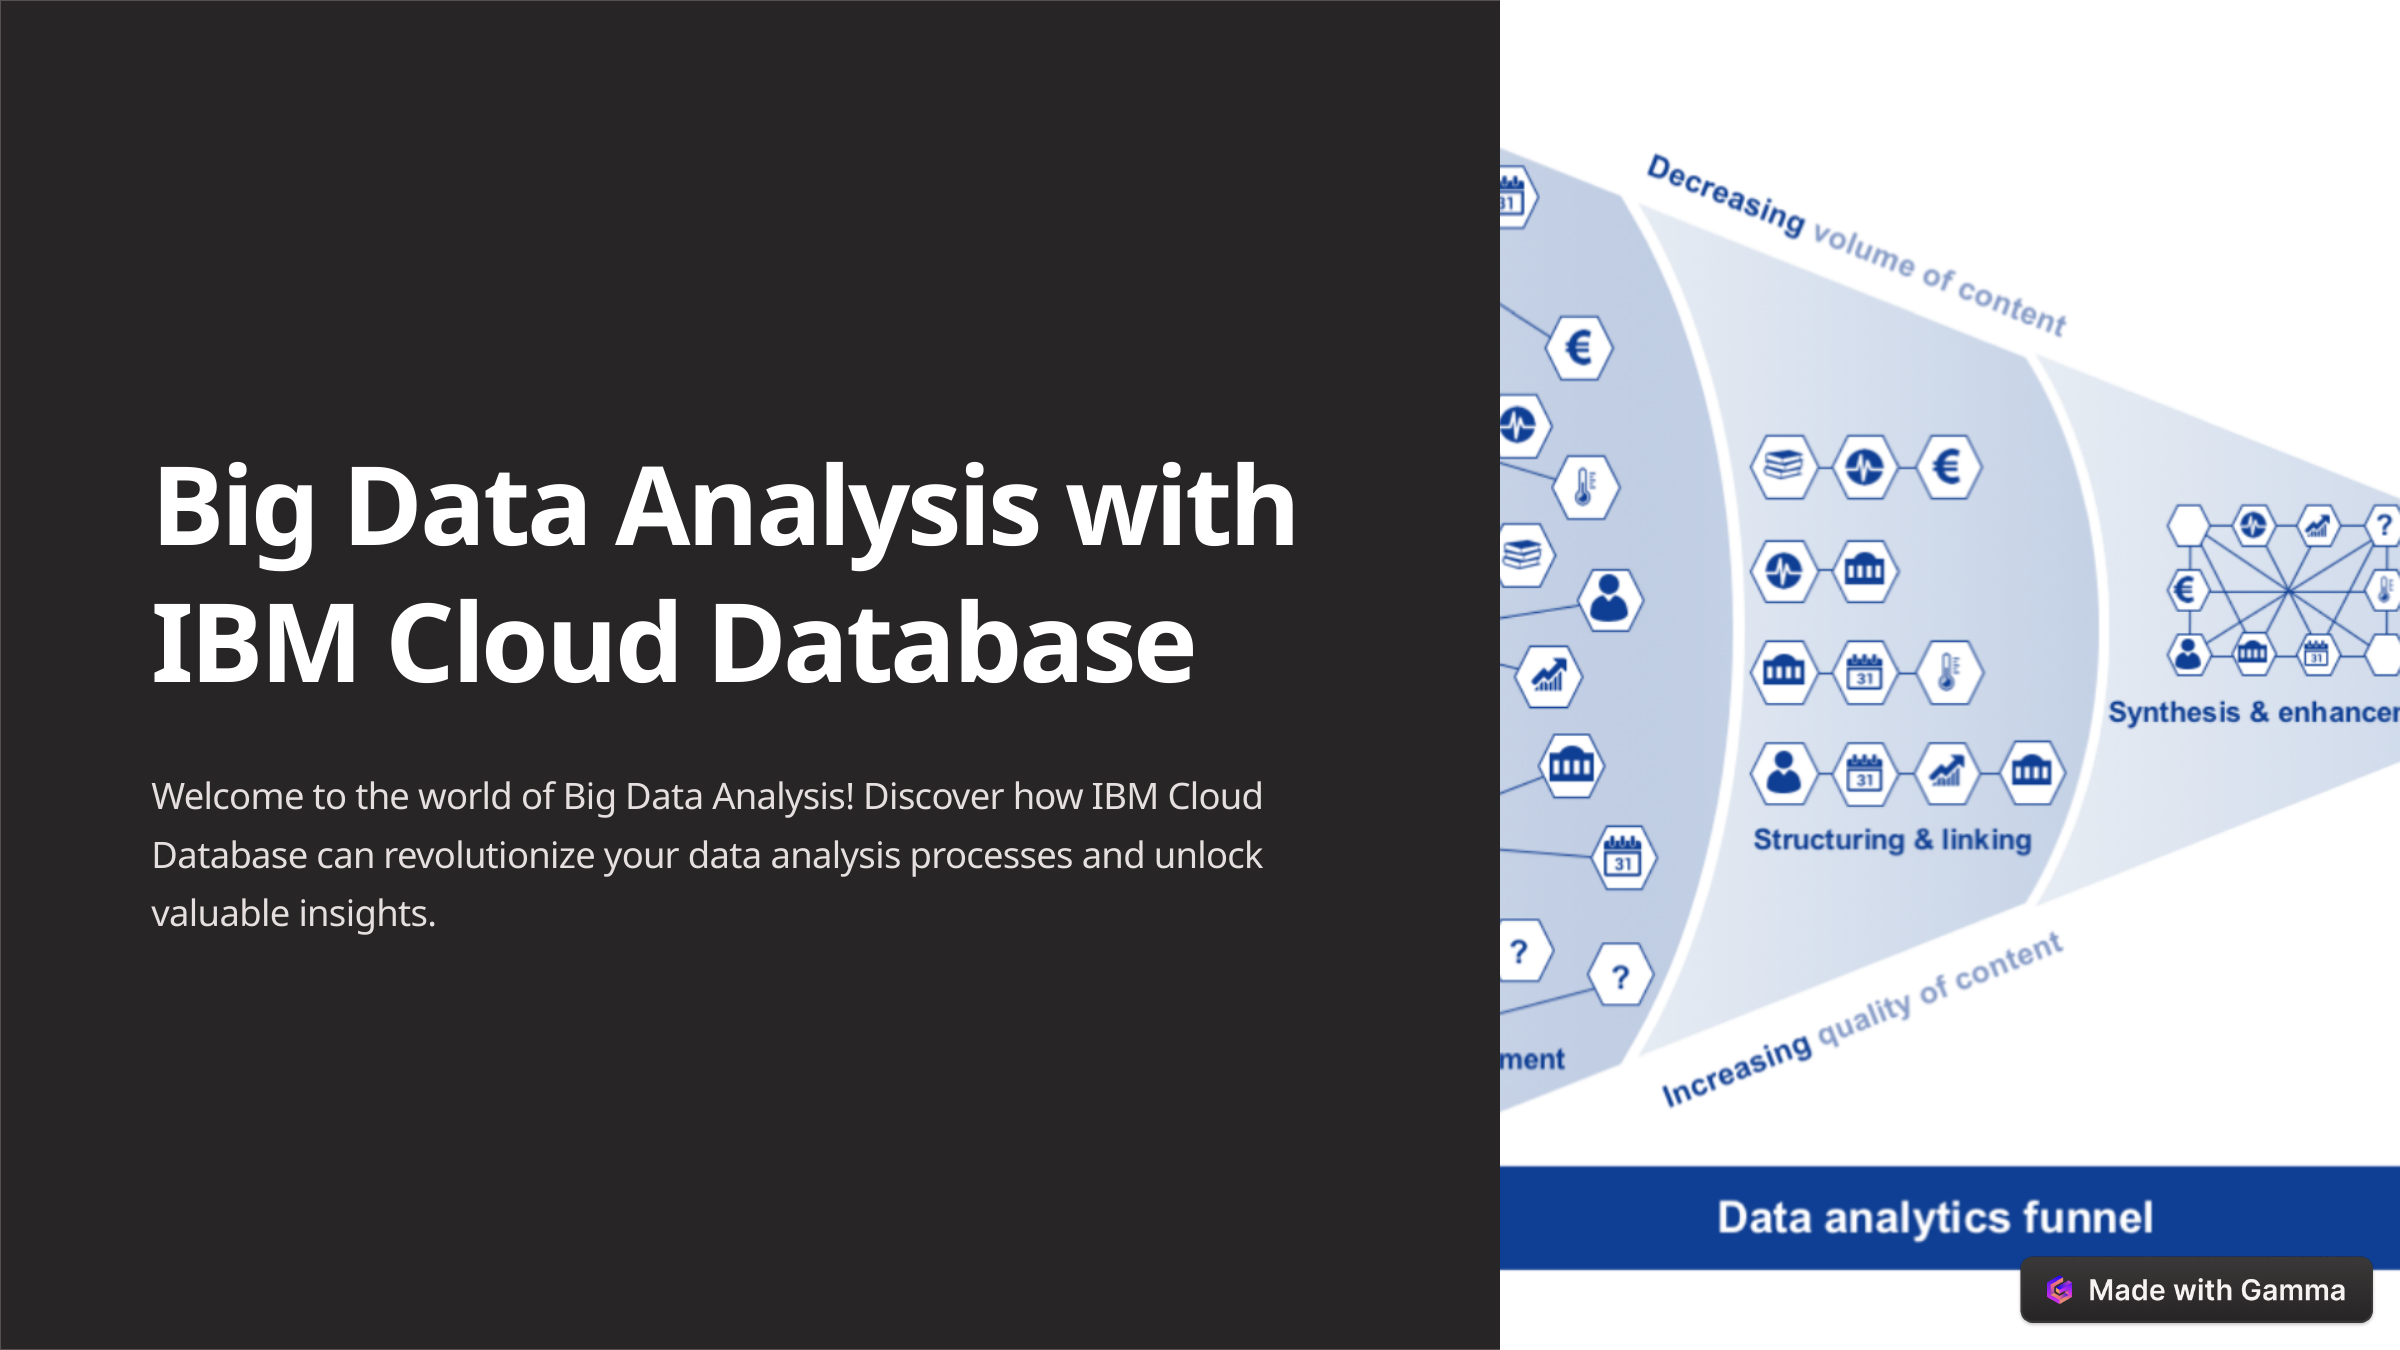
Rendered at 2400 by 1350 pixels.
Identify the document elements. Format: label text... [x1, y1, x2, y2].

picture [1499, 0, 2400, 1350]
text_box [0, 0, 1499, 1350]
text_box Big Data Analysis with IBM Cloud Database [136, 423, 1364, 697]
text_box Welcome to the world of Big Data Analysis! Discover how IBM Cloud Database can revolutionize your data analysis processes and unlock valuable insights. [136, 751, 1364, 927]
